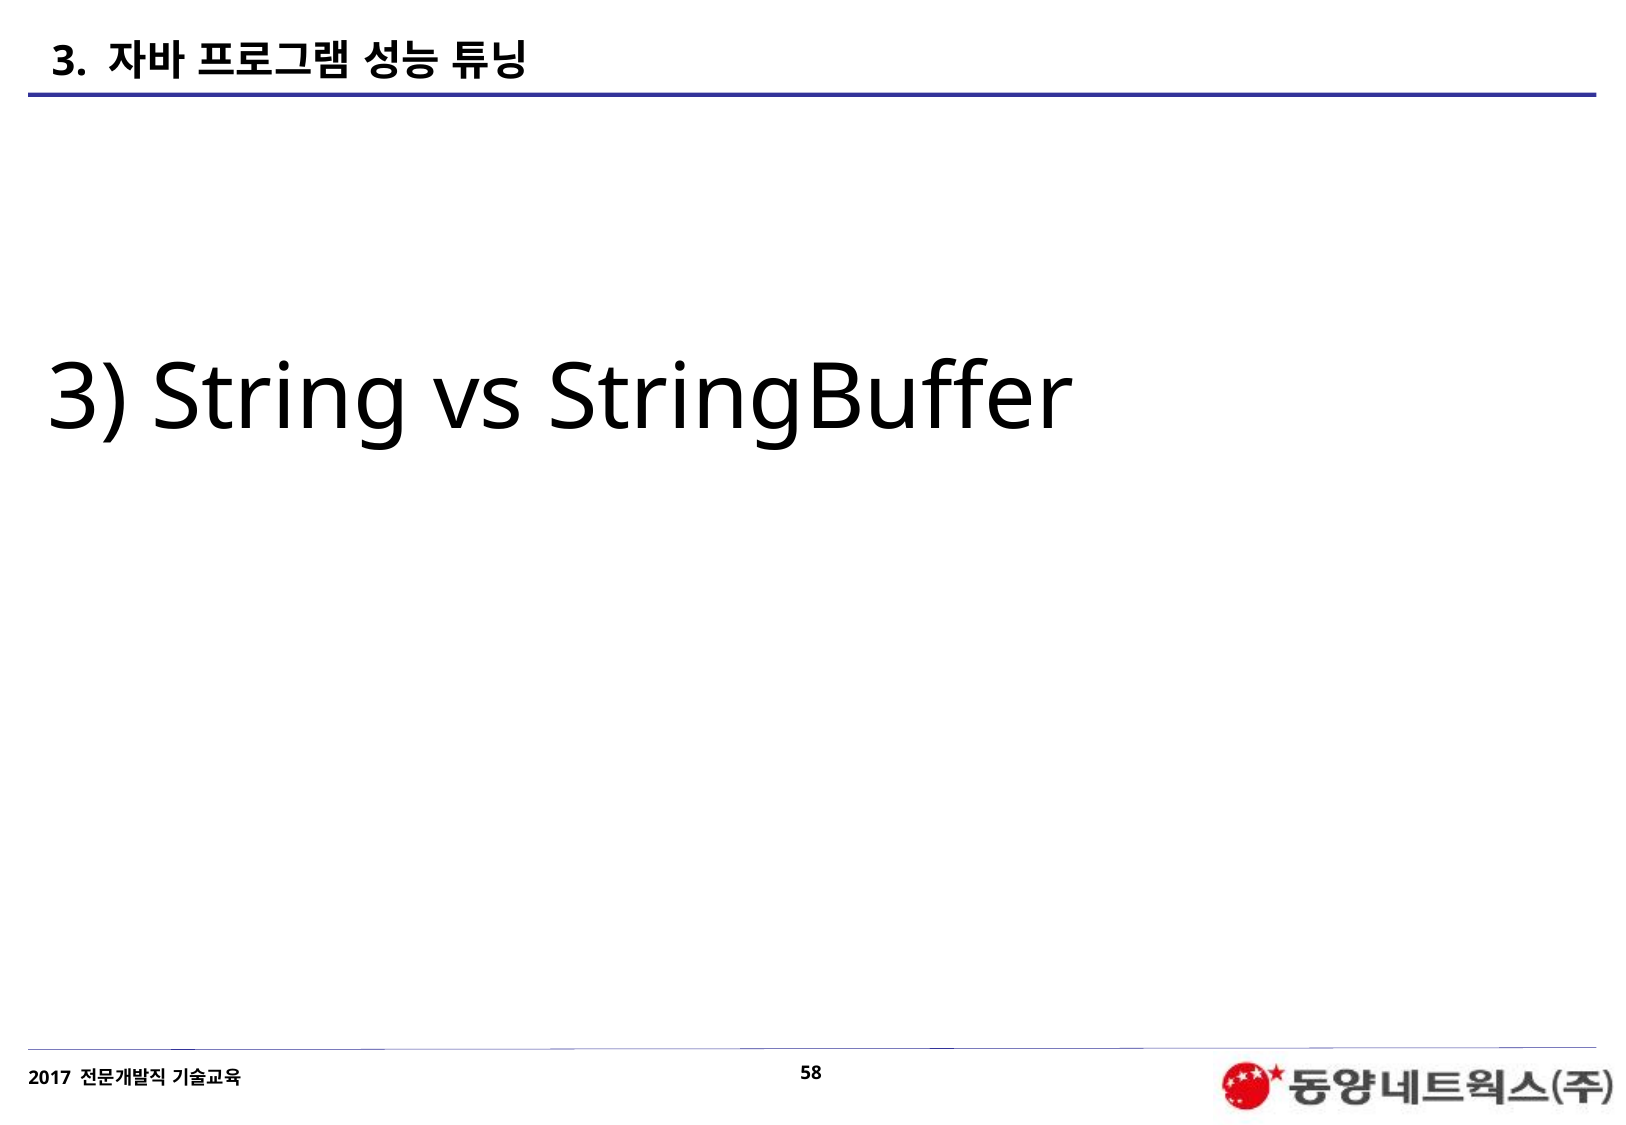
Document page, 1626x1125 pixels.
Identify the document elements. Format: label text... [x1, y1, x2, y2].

title 3. 자바 프로그램 성능 튜닝 [36, 25, 1325, 92]
list 3) String vs StringBuffer [37, 112, 1588, 455]
picture [1213, 1051, 1625, 1125]
